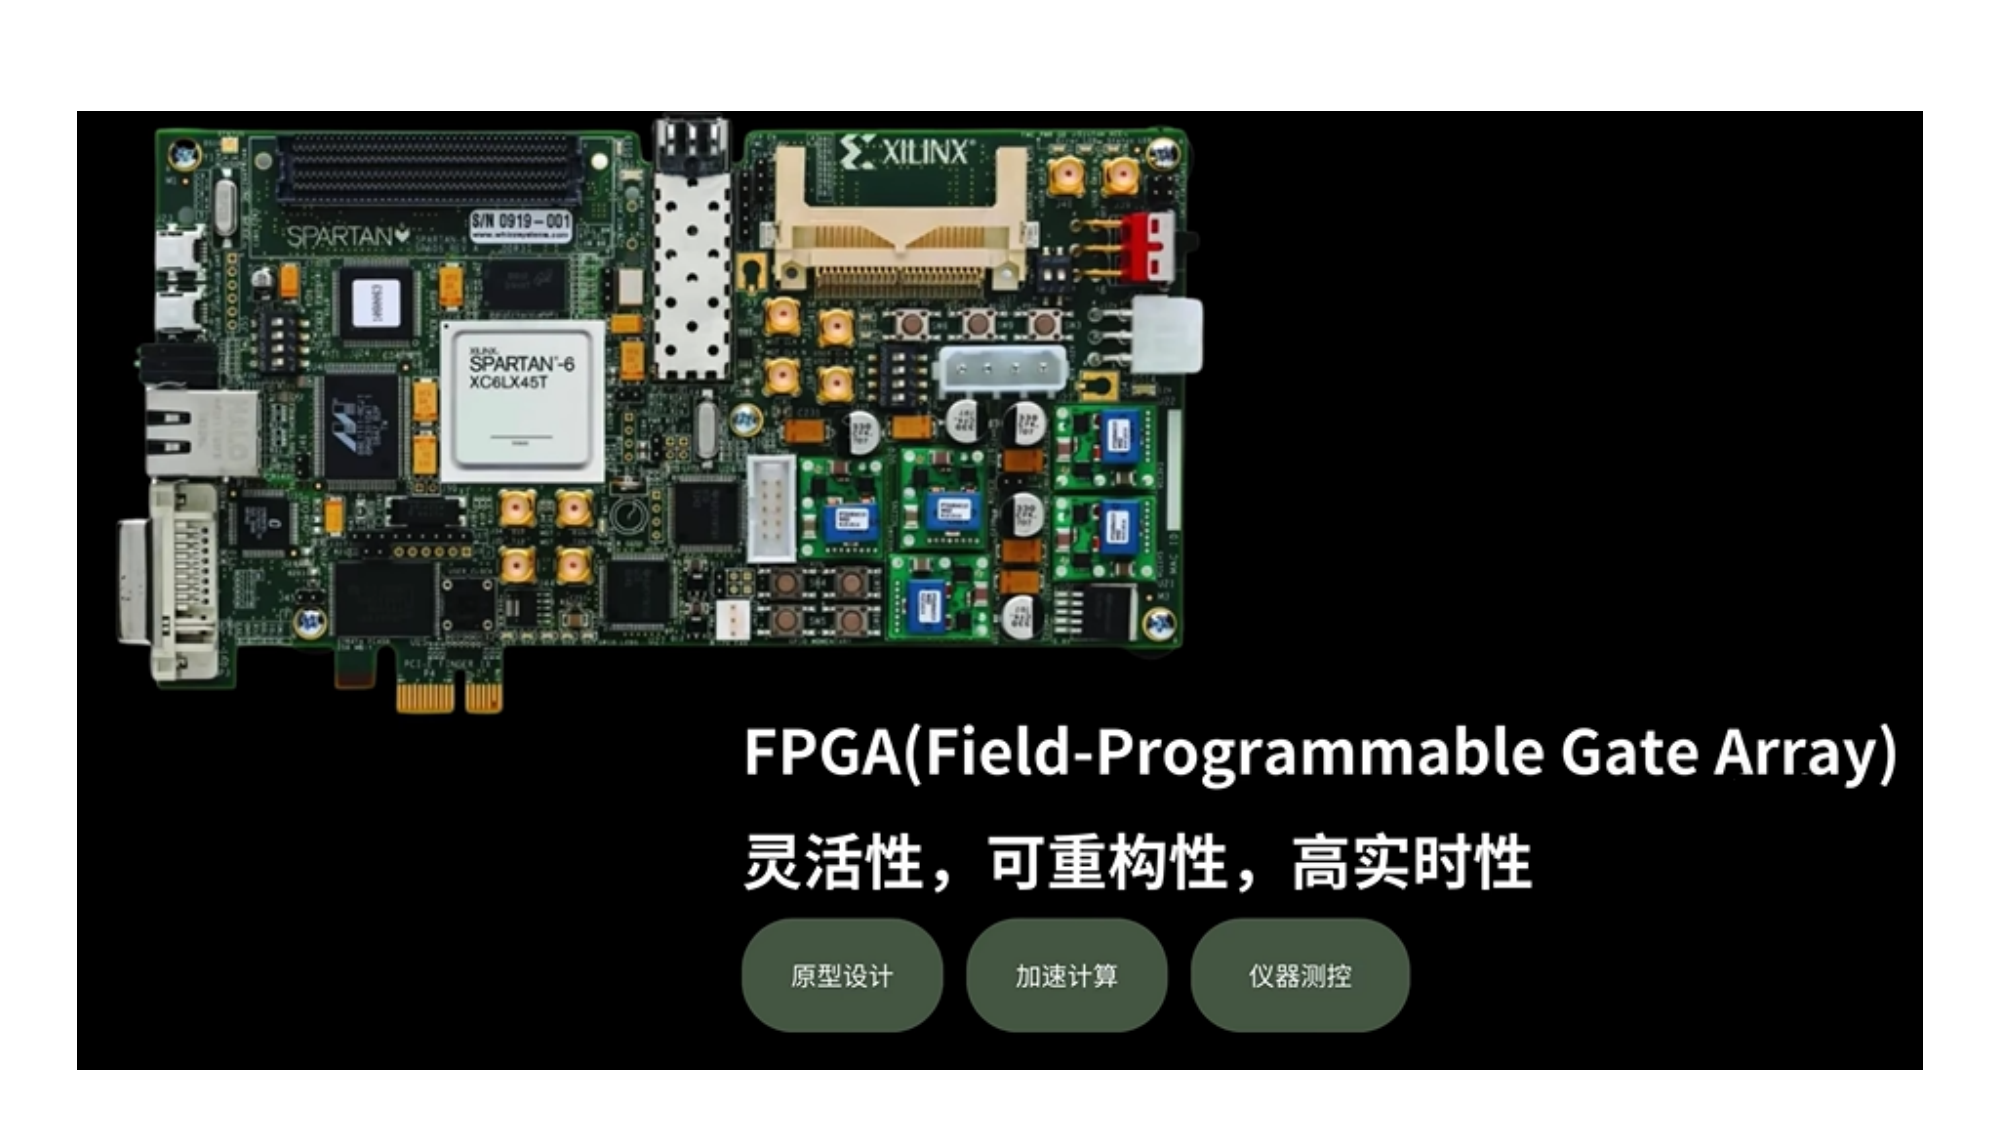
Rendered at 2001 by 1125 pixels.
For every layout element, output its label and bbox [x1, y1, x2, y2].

picture [77, 111, 1923, 1070]
